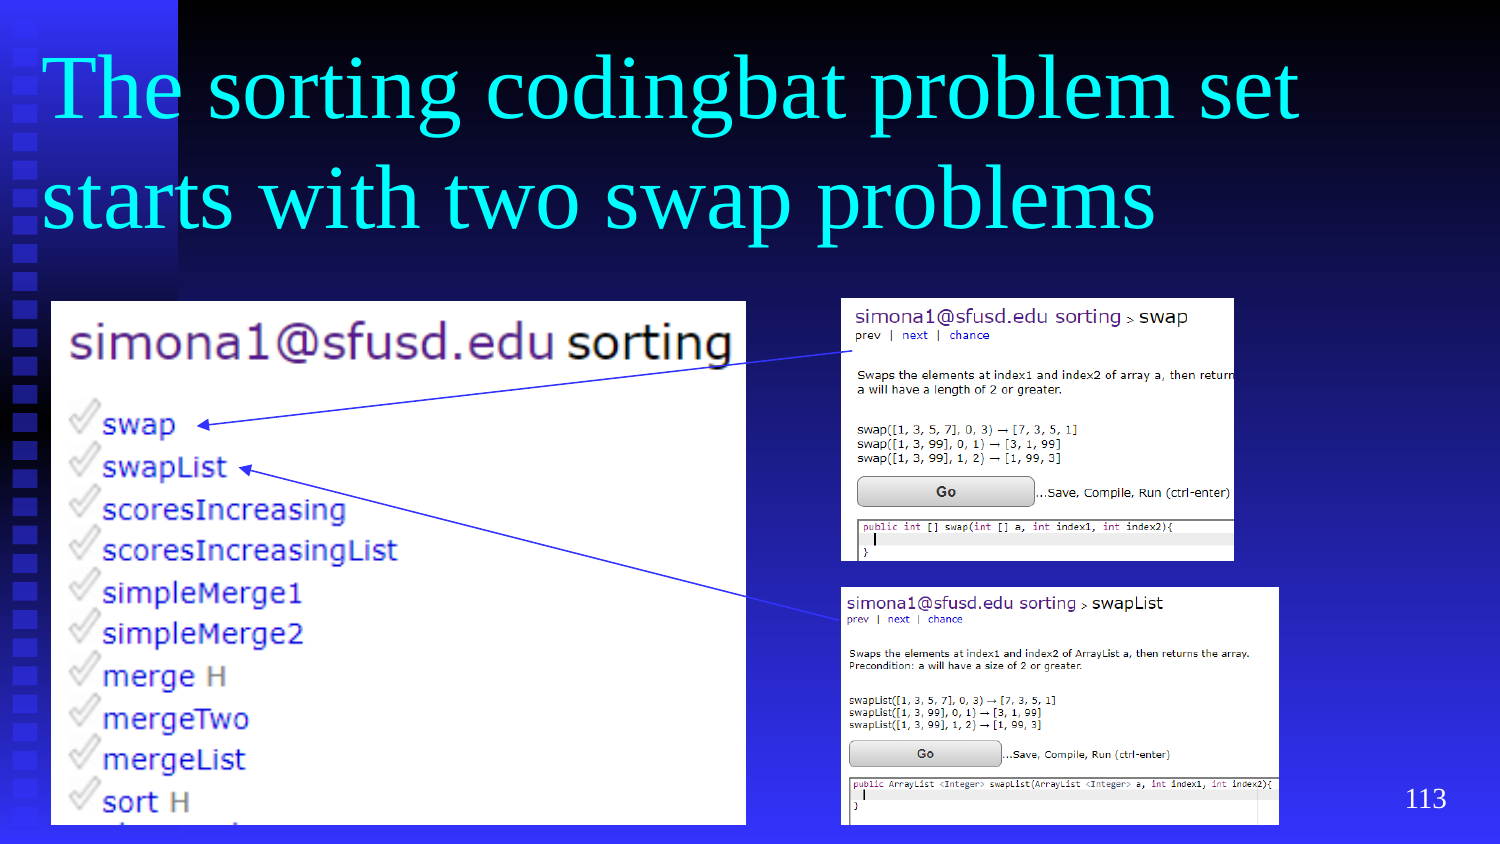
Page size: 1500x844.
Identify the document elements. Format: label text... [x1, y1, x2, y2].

picture [51, 301, 746, 826]
picture [840, 587, 1279, 826]
picture [840, 298, 1234, 561]
title The sorting codingbat problem set starts with two swap problems [26, 1, 1463, 272]
text_box ‹#› [1283, 768, 1463, 826]
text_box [196, 350, 853, 427]
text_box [238, 467, 840, 621]
